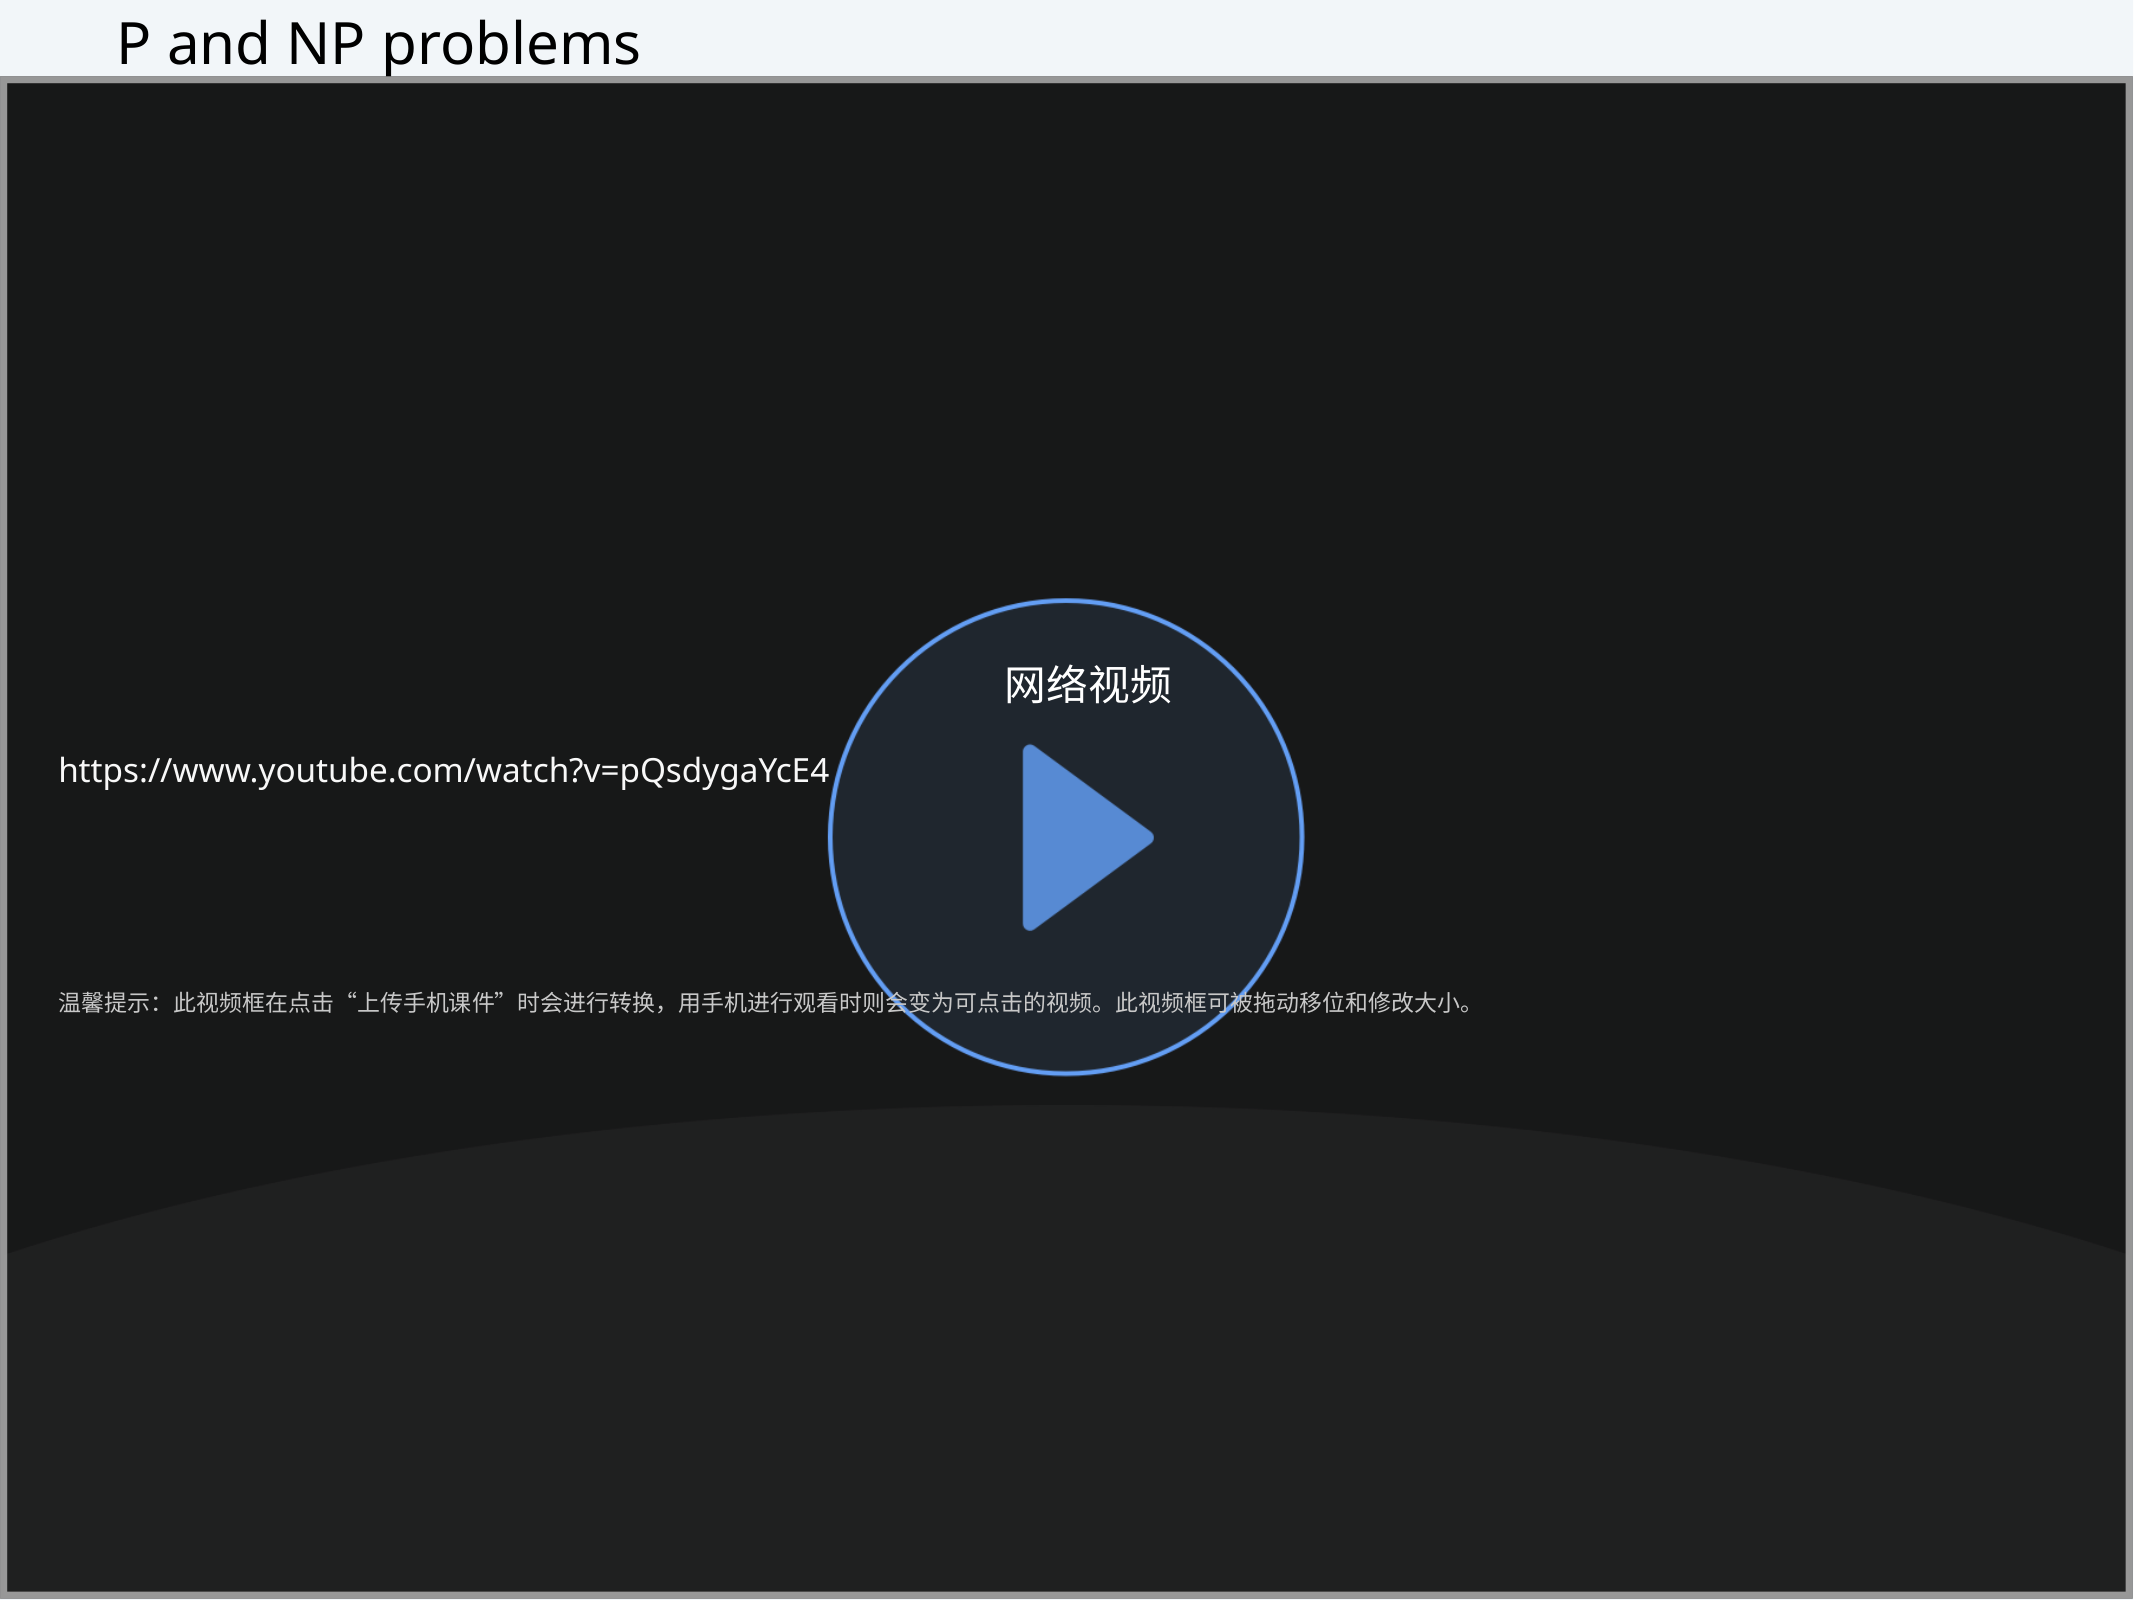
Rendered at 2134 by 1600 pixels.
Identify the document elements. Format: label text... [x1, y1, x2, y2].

text_box 网络视频 https://www.youtube.com/watch?v=pQsdygaYcE4 温馨提示：此视频框在点击“上传手机课件”时会进行转换，用手机进行观看时则会变为可点击的视频。此视频框可被拖动移位和修改大小。 [0, 73, 2134, 1600]
title P and NP problems [116, 6, 1698, 73]
